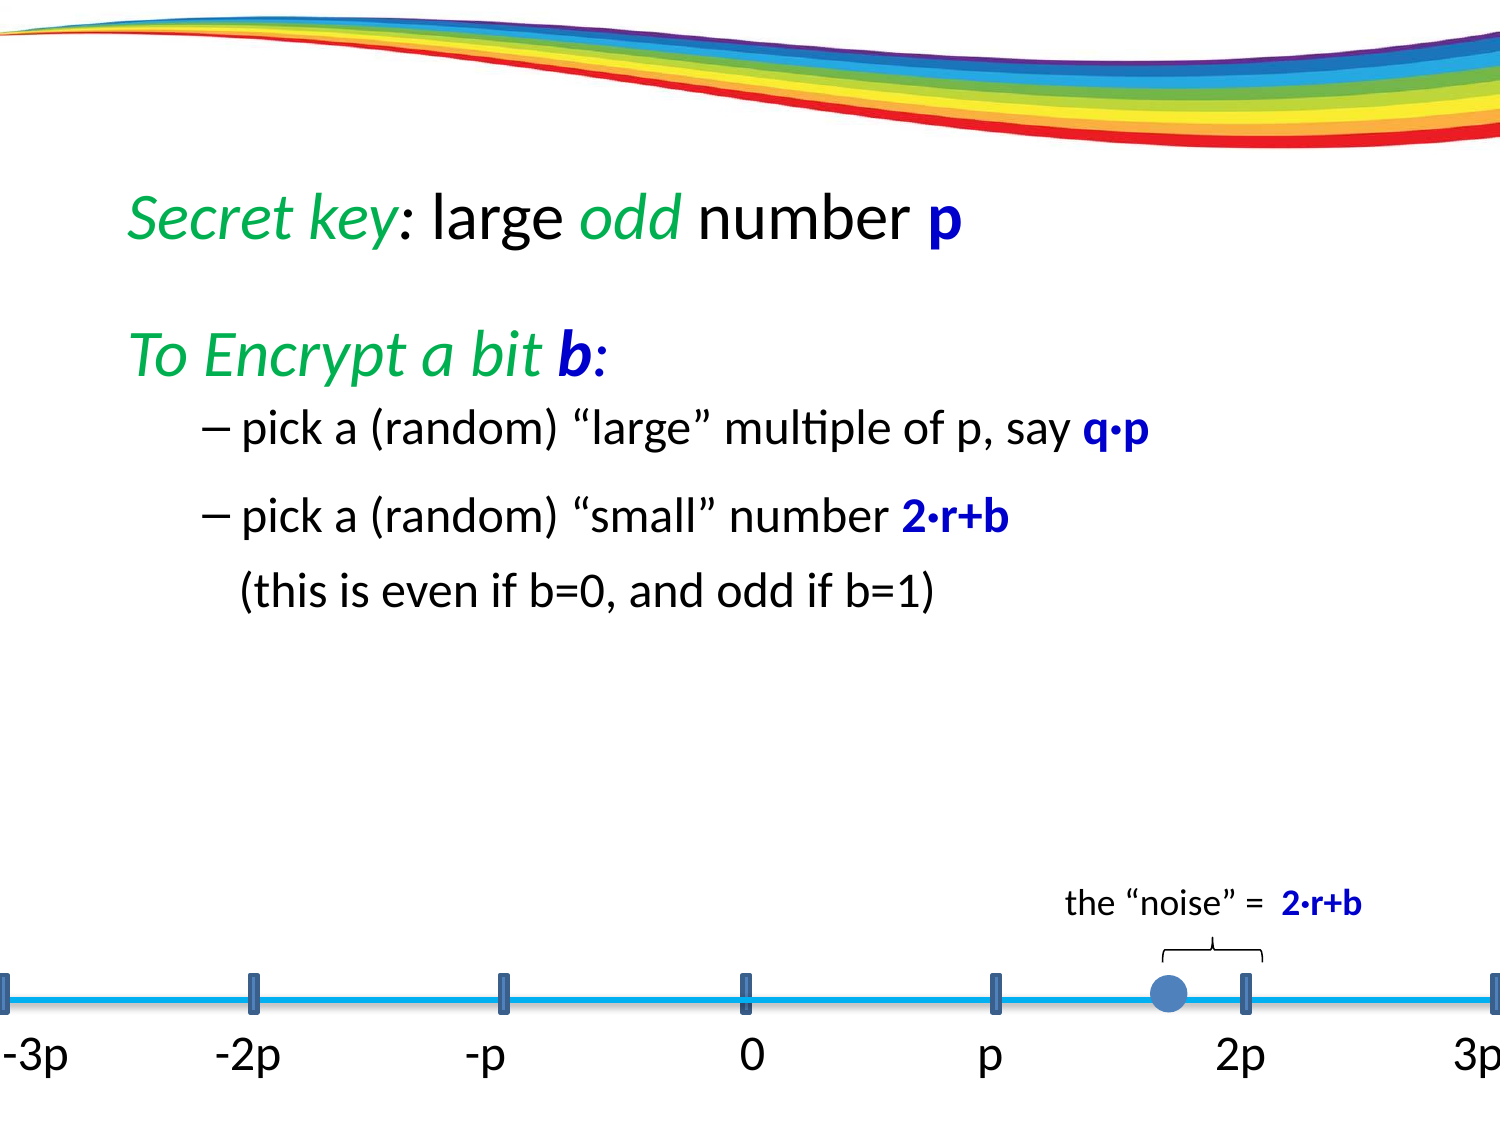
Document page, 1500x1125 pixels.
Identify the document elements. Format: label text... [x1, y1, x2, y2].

picture [0, 0, 1500, 563]
text_box the “noise” = 2·r+b [1050, 862, 1388, 938]
text_box [1161, 938, 1264, 963]
text_box (this is even if b=0, and odd if b=1) [212, 537, 1388, 638]
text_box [0, 974, 1500, 1101]
text_box pick a (random) “small” number 2·r+b [187, 462, 1363, 563]
text_box pick a (random) “large” multiple of p, say q·p [187, 375, 1288, 462]
text_box To Encrypt a bit b: [112, 299, 1300, 400]
text_box Secret key: large odd number p [112, 162, 1388, 263]
